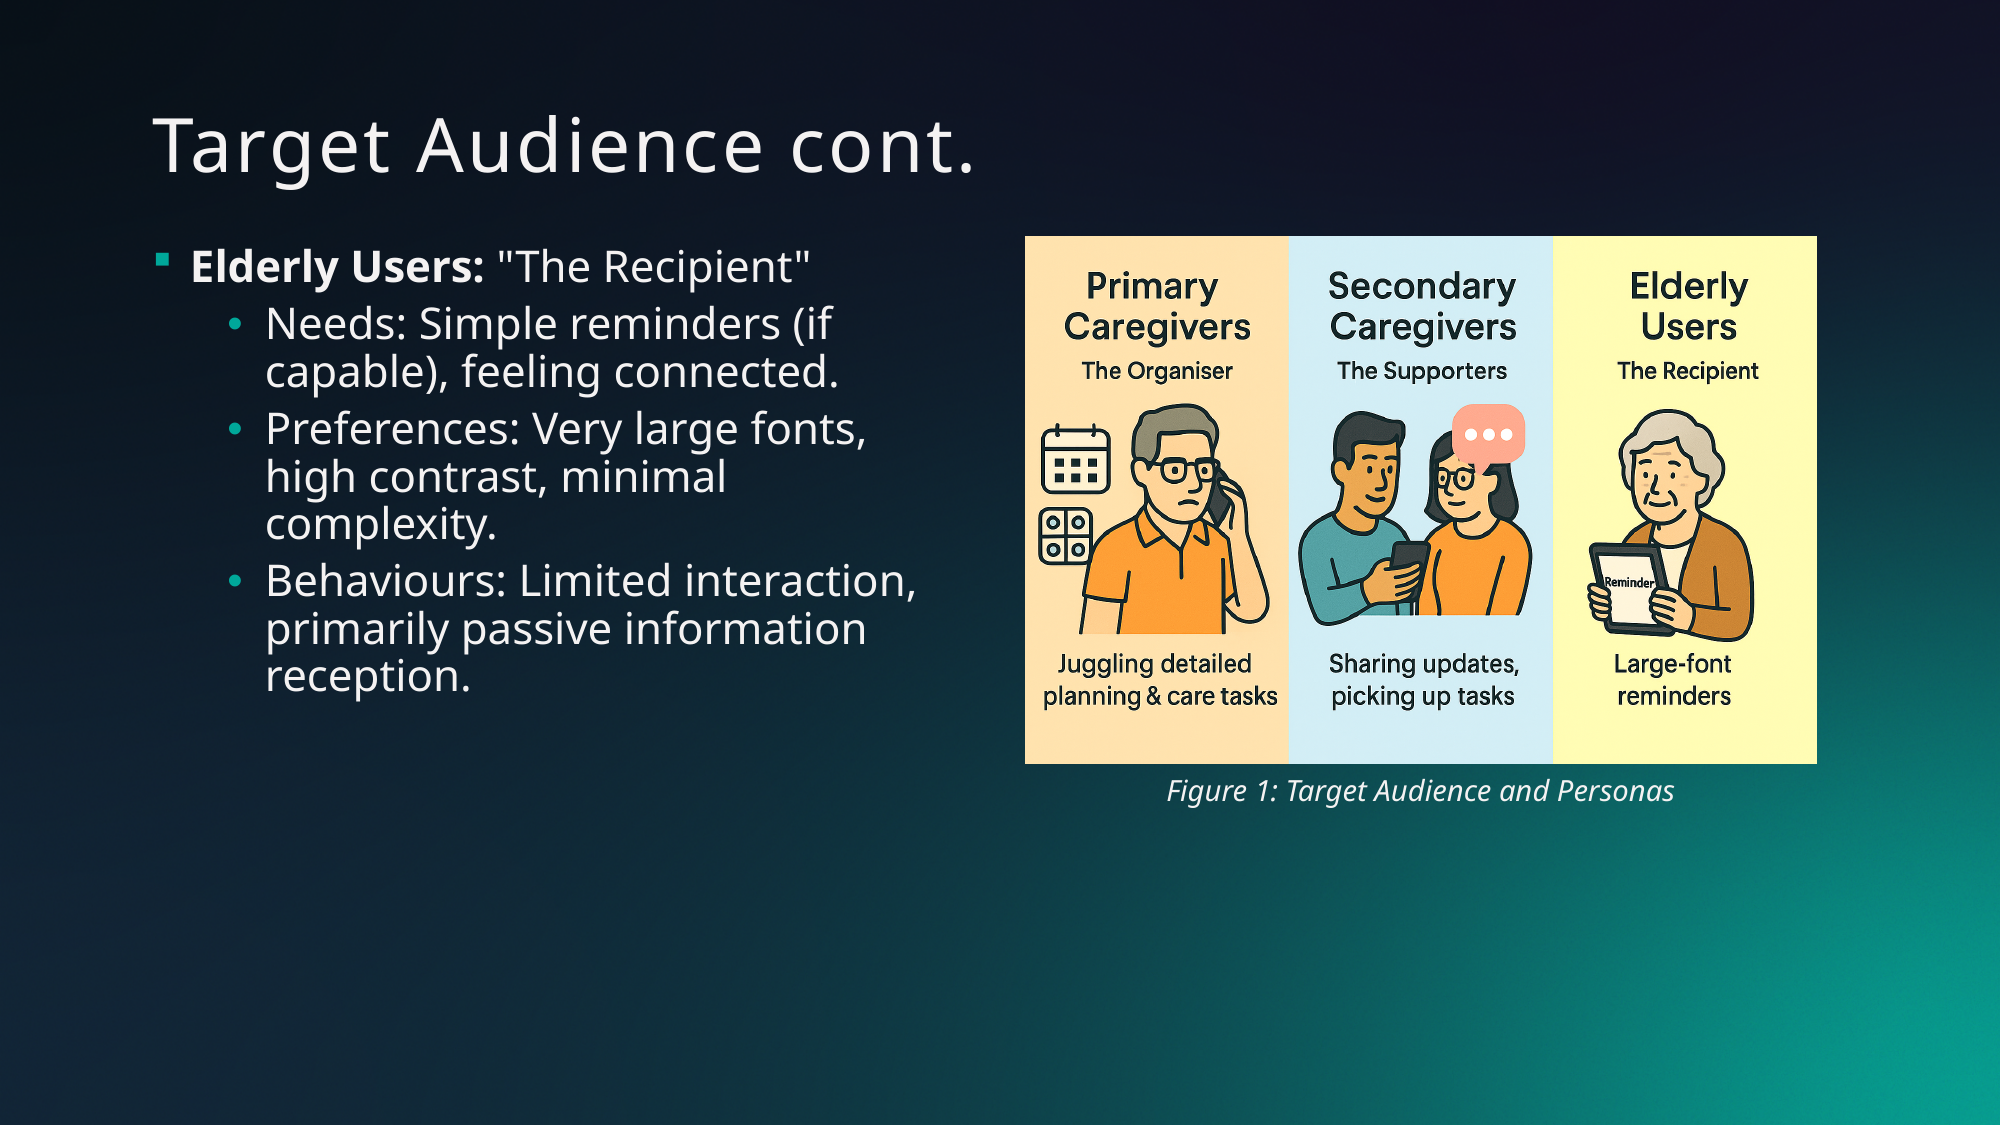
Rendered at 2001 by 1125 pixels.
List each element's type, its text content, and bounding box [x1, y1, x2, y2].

text_box Target Audience cont. [137, 59, 1863, 237]
text_box Elderly Users: "The Recipient" Needs: Simple reminders (if capable), feeling connected. Preferences: Very large fonts, high contrast, minimal complexity. Behaviours: Limited interaction, primarily passive information reception. [137, 236, 967, 955]
text_box Figure 1: Target Audience and Personas [1021, 765, 1820, 816]
picture [0, 0, 2000, 1125]
